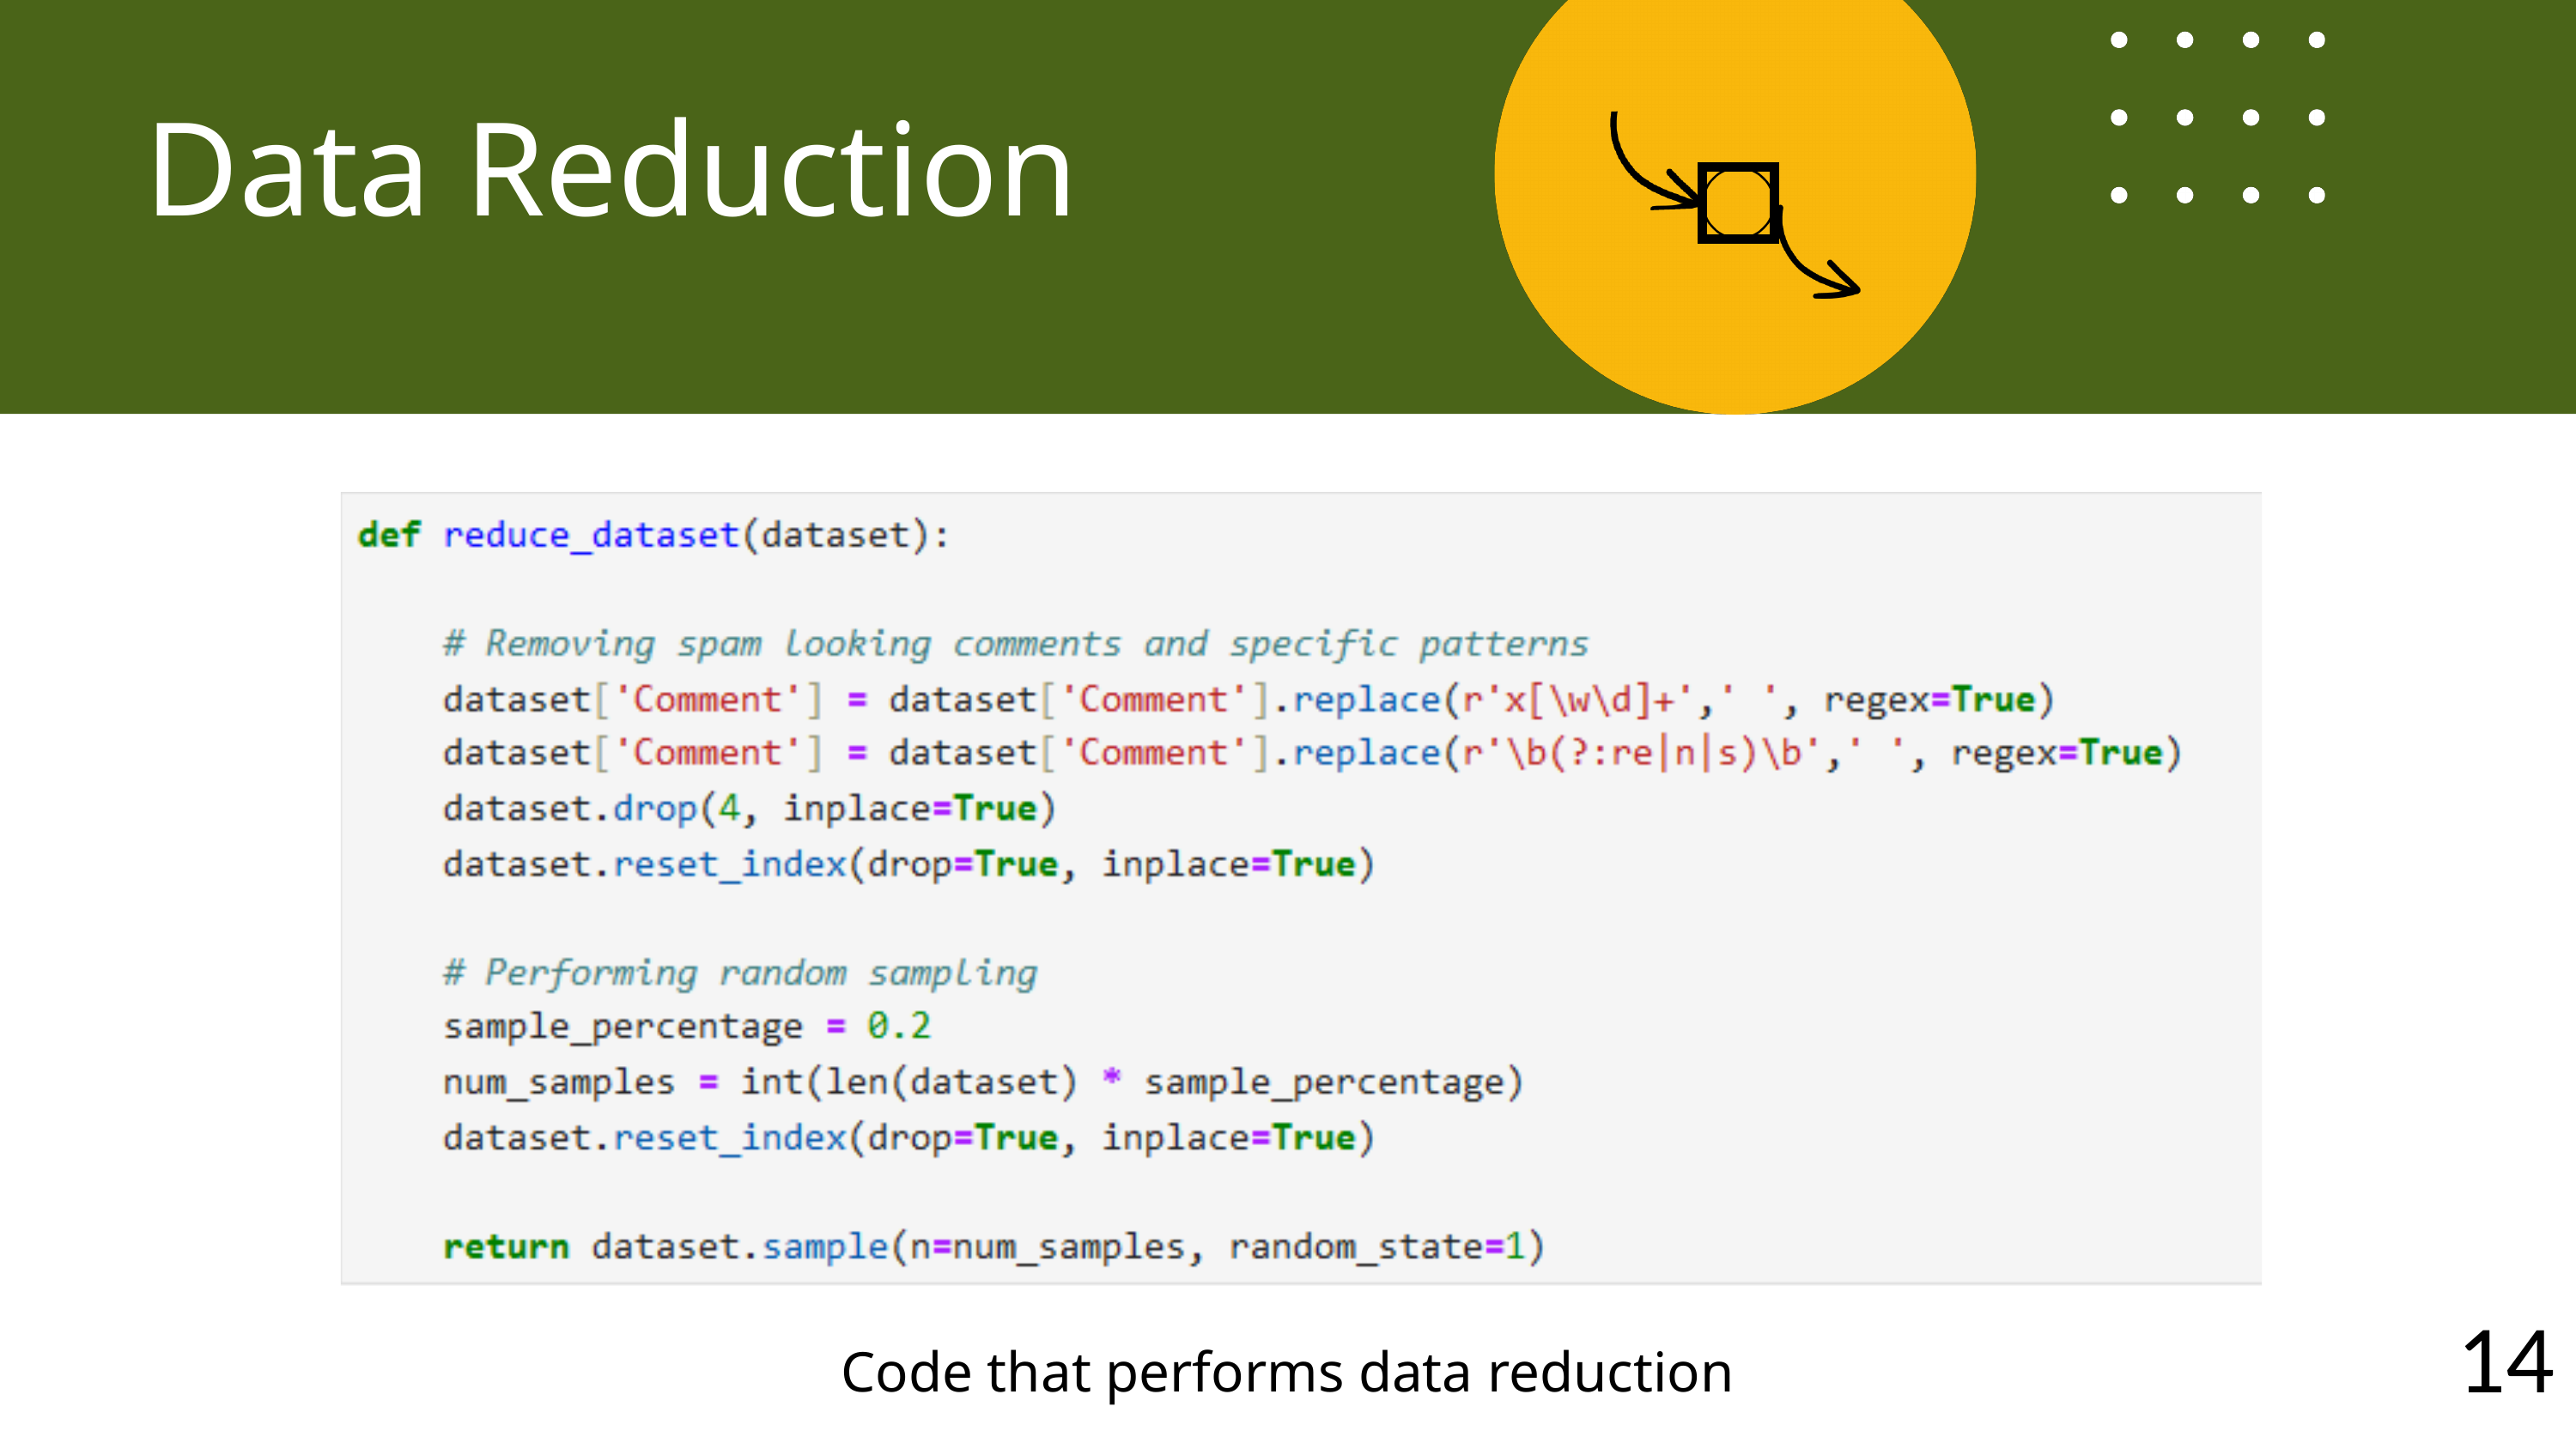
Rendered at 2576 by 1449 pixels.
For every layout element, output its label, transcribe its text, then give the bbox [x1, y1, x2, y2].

text_box Code that performs data reduction [777, 1325, 1799, 1403]
text_box [2111, 0, 2325, 203]
text_box 14 [2444, 1289, 2568, 1419]
text_box Data Reduction [144, 127, 1425, 242]
text_box [0, 0, 1494, 415]
text_box [340, 492, 2263, 1288]
text_box [1494, 0, 1977, 415]
text_box [1977, 0, 2576, 415]
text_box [1609, 107, 1862, 300]
